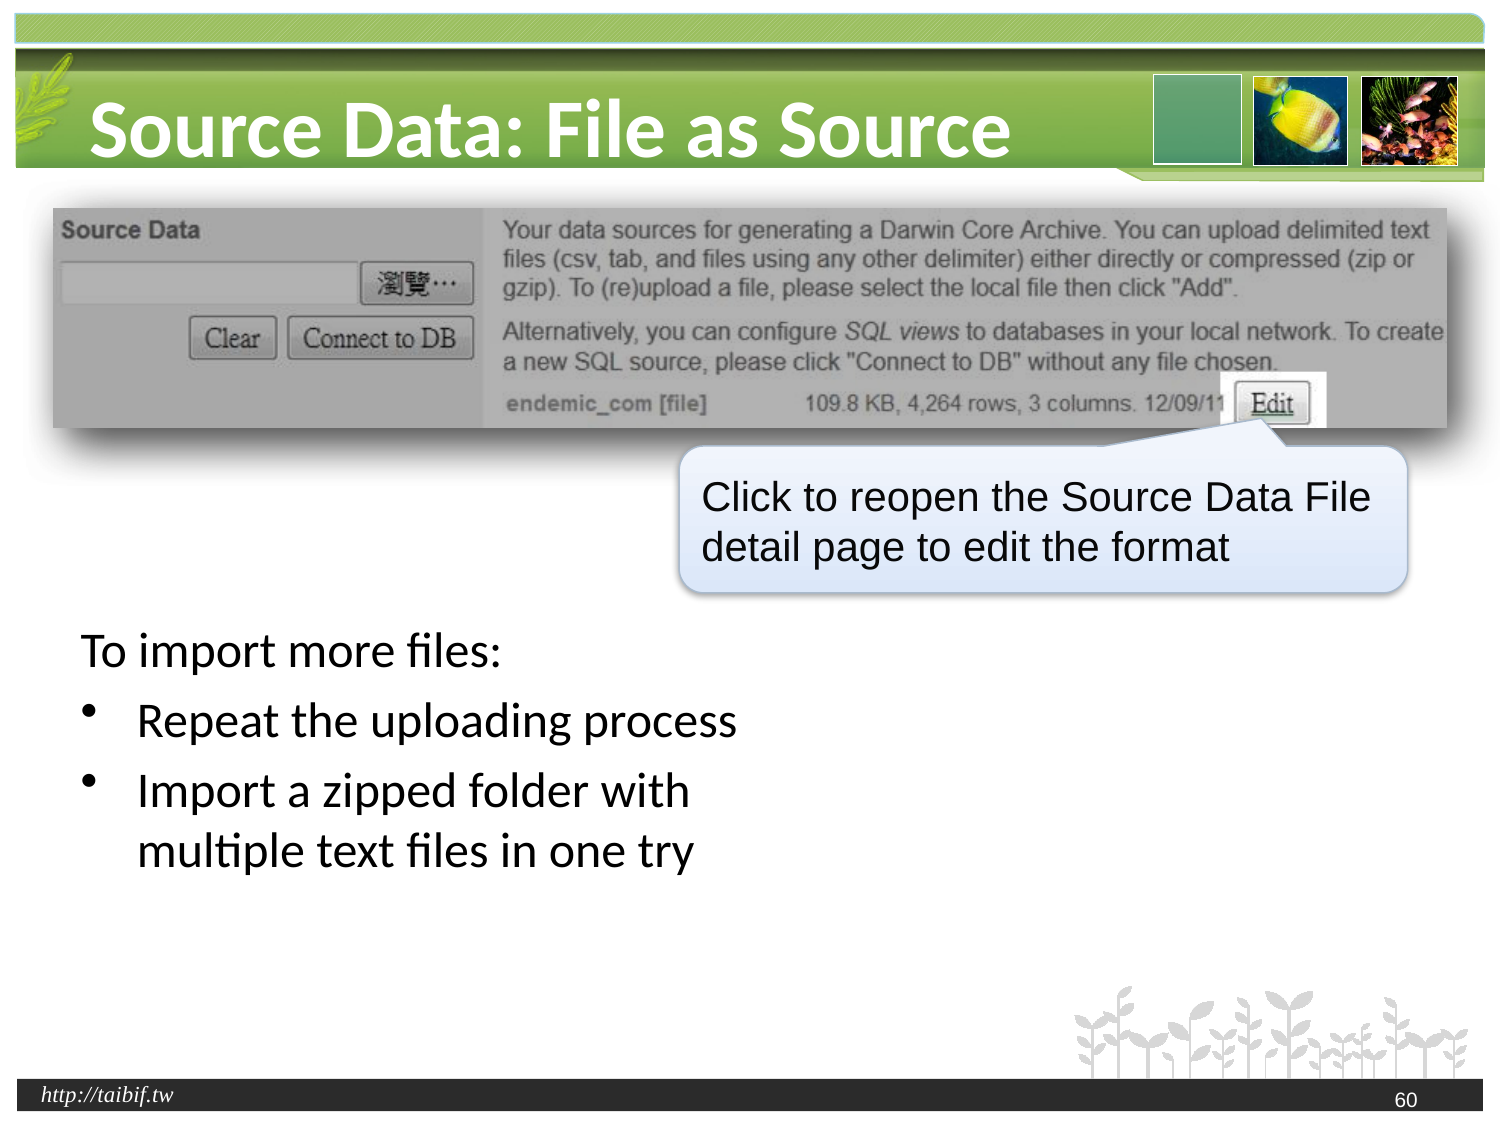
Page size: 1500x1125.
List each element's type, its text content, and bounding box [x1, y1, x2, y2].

slide_number 60 [1167, 1078, 1433, 1125]
text_box Click to reopen the Source Data File detail page to edit the format [678, 436, 1409, 594]
title Source Data: File as Source [75, 66, 1138, 168]
picture [16, 49, 1485, 168]
picture [52, 208, 1448, 428]
text_box To import more files: Repeat the uploading process Import a zipped folder with multiple text files in one try [65, 609, 1429, 906]
